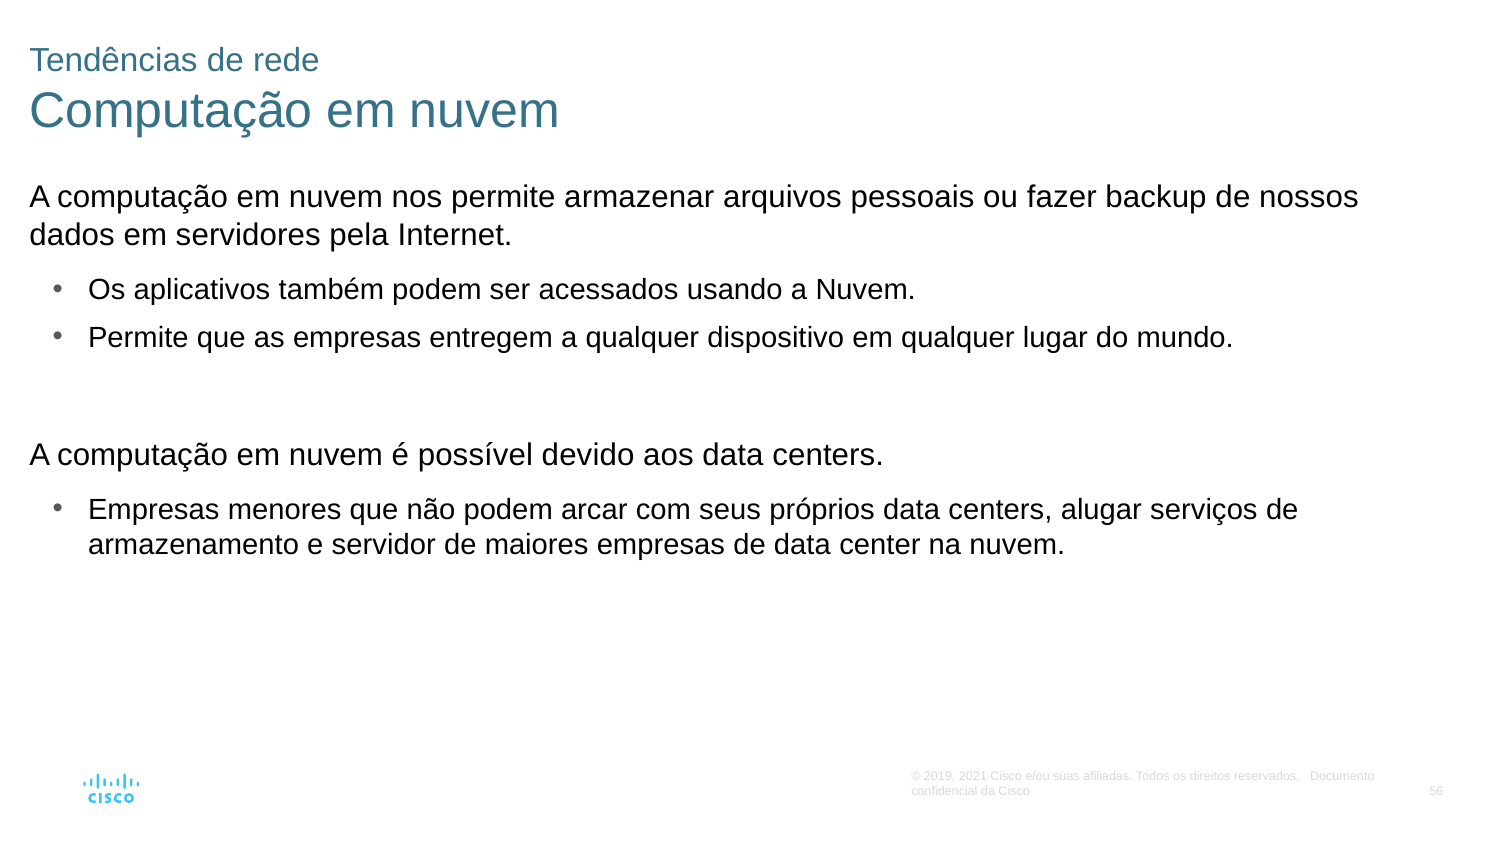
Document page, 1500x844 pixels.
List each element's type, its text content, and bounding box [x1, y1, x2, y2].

title Tendências de rede Computação em nuvem [14, 6, 849, 169]
list A computação em nuvem nos permite armazenar arquivos pessoais ou fazer backup de nossos dados em servidores pela Internet. Os aplicativos também podem ser acessados usando a Nuvem. Permite que as empresas entregem a qualquer dispositivo em qualquer lugar do mundo. A computação em nuvem é possível devido aos data centers. Empresas menores que não podem arcar com seus próprios data centers, alugar serviços de armazenamento e servidor de maiores empresas de data center na nuvem. [14, 169, 1469, 699]
